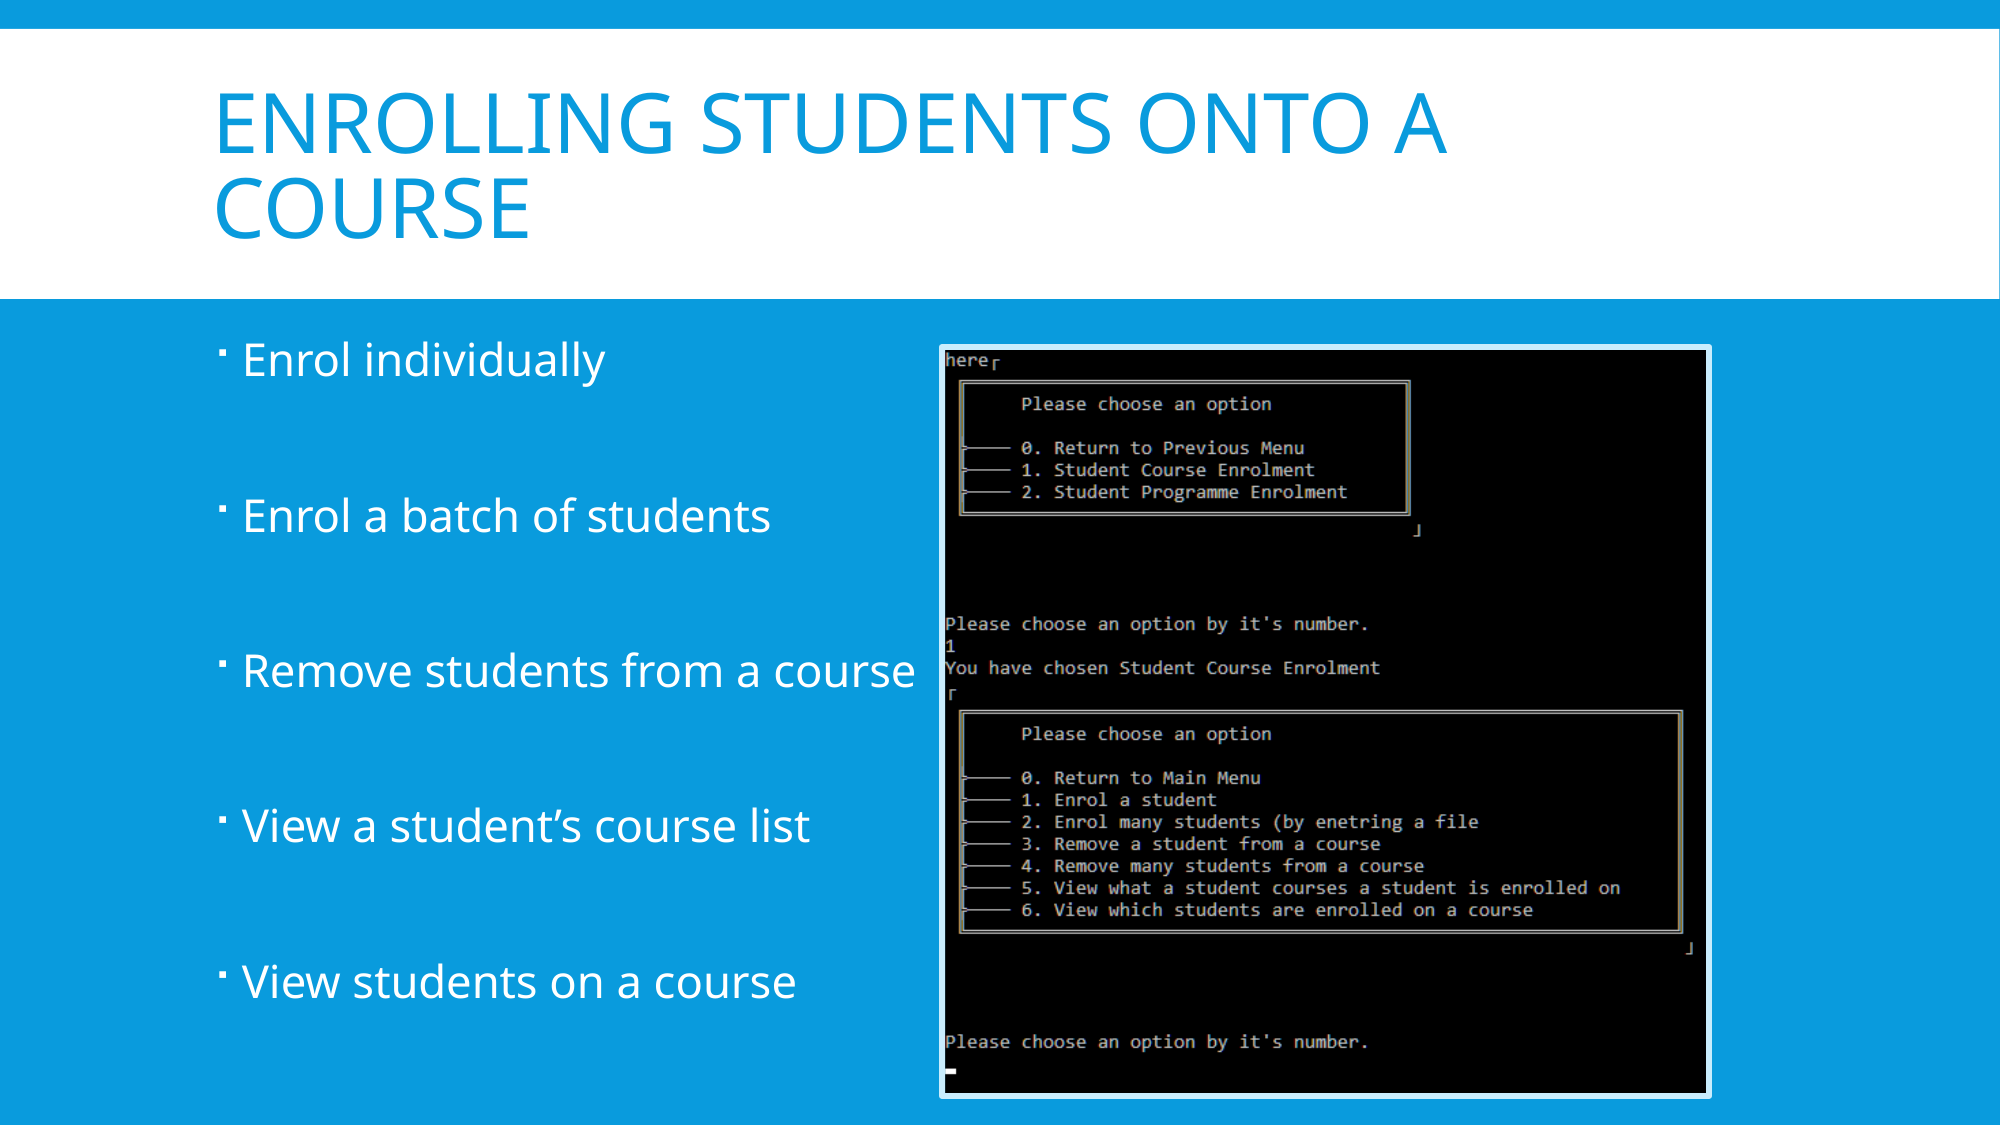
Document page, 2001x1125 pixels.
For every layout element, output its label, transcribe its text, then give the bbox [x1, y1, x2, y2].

picture [944, 350, 1707, 1093]
title Enrolling students onto a course [197, 46, 1803, 295]
list Enrol individually Enrol a batch of students Remove students from a course View a student’s course list View students on a course [197, 329, 1803, 1020]
